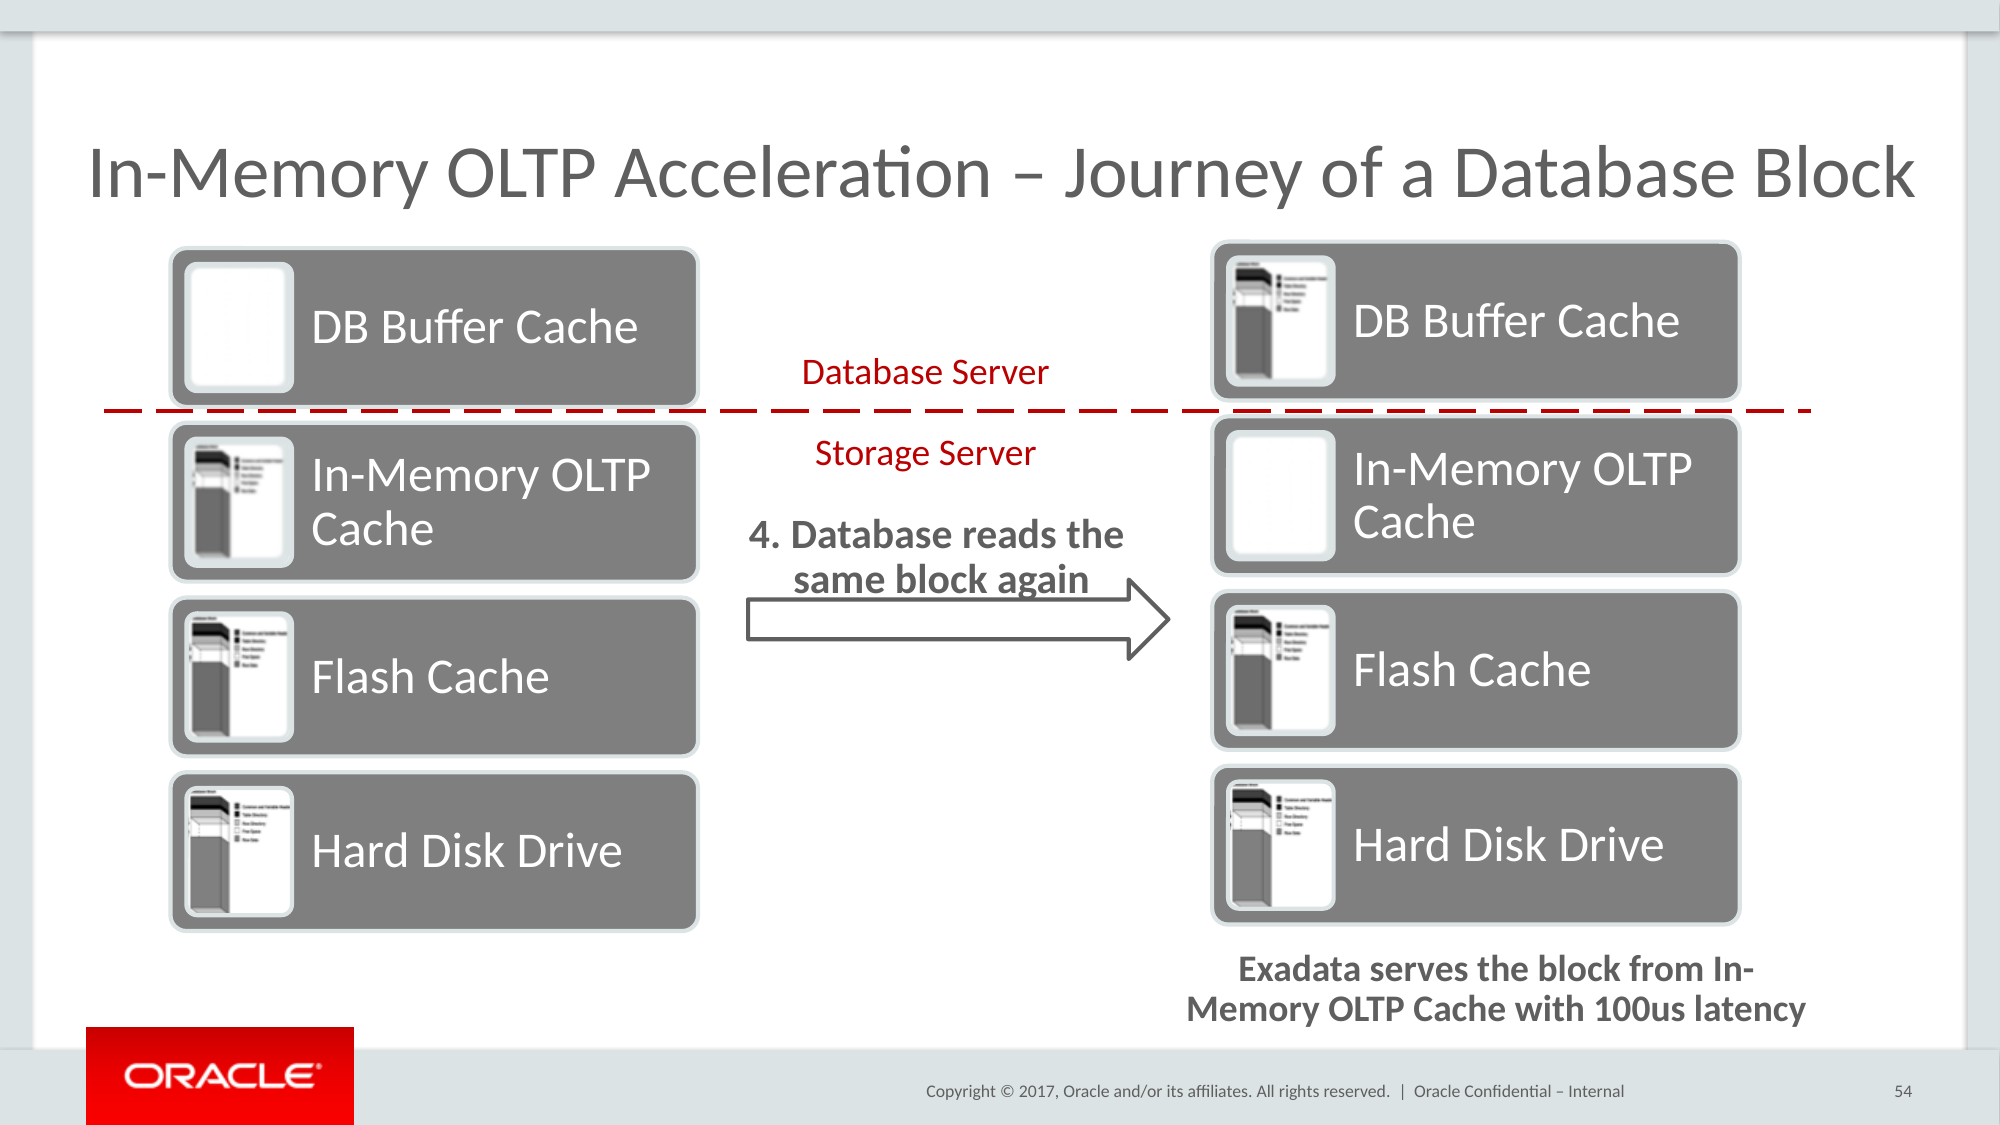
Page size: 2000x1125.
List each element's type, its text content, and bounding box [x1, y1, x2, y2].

title In-Memory OLTP Acceleration – Journey of a Database Block [87, 66, 1954, 213]
text_box [746, 588, 1171, 661]
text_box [1211, 513, 1740, 926]
text_box Exadata serves the block from In-Memory OLTP Cache with 100us latency [1160, 941, 1834, 1037]
slide_number 54 [1849, 1075, 1913, 1106]
text_box 4. Database reads the same block again [742, 513, 1141, 612]
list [170, 513, 699, 932]
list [170, 247, 699, 351]
picture [86, 1027, 354, 1125]
footer Oracle Confidential – Internal [1414, 1075, 1849, 1106]
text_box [1211, 241, 1740, 351]
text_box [104, 351, 1812, 503]
